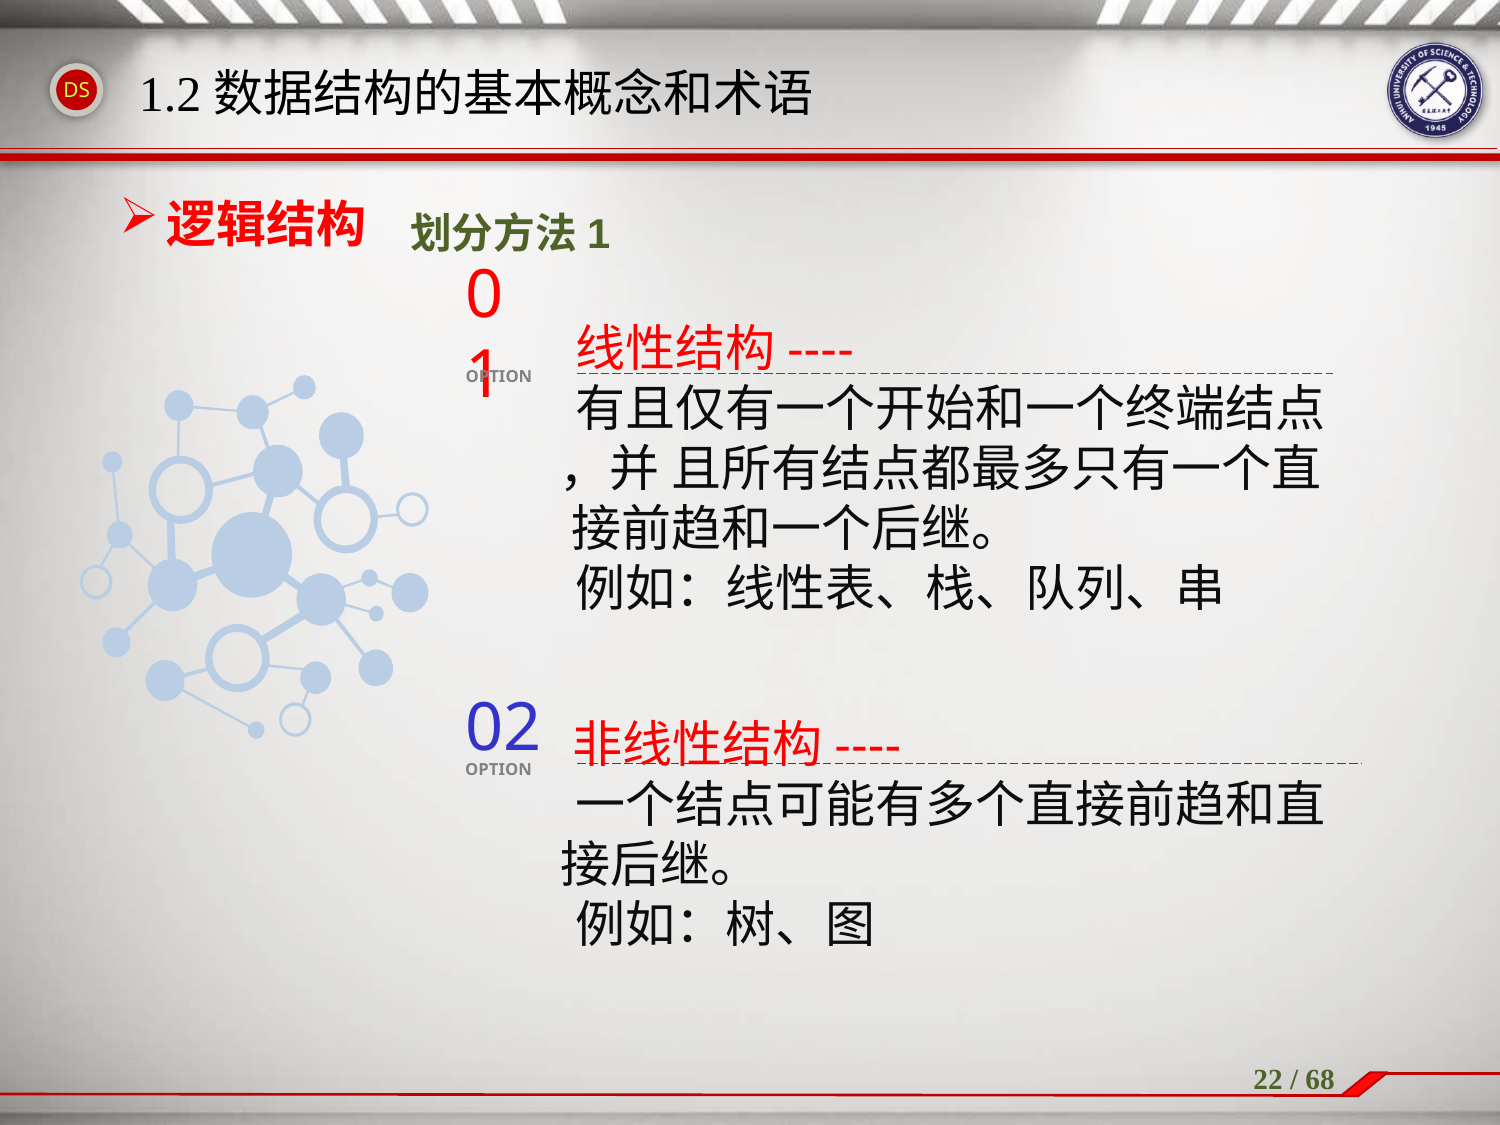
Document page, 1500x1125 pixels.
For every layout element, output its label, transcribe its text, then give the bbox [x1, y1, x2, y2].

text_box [451, 290, 547, 394]
picture [0, 1075, 1500, 1125]
picture [0, 161, 1500, 1094]
text_box [79, 375, 429, 739]
text_box 线性结构---- 有且仅有一个开始和一个终端结点 ，并 且所有结点都最多只有一个直 接前趋和一个后继。 例如：线性表、栈、队列、串 非线性结构---- 一个结点可能有多个直接前趋和直 接后继。 例如：树、图 [410, 290, 1376, 988]
picture [0, 0, 1500, 153]
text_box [450, 683, 547, 788]
title 1.2数据结构的基本概念和术语 [123, 44, 1318, 138]
list 逻辑结构 [29, 184, 1471, 1083]
text_box 划分方法1 [395, 184, 869, 303]
